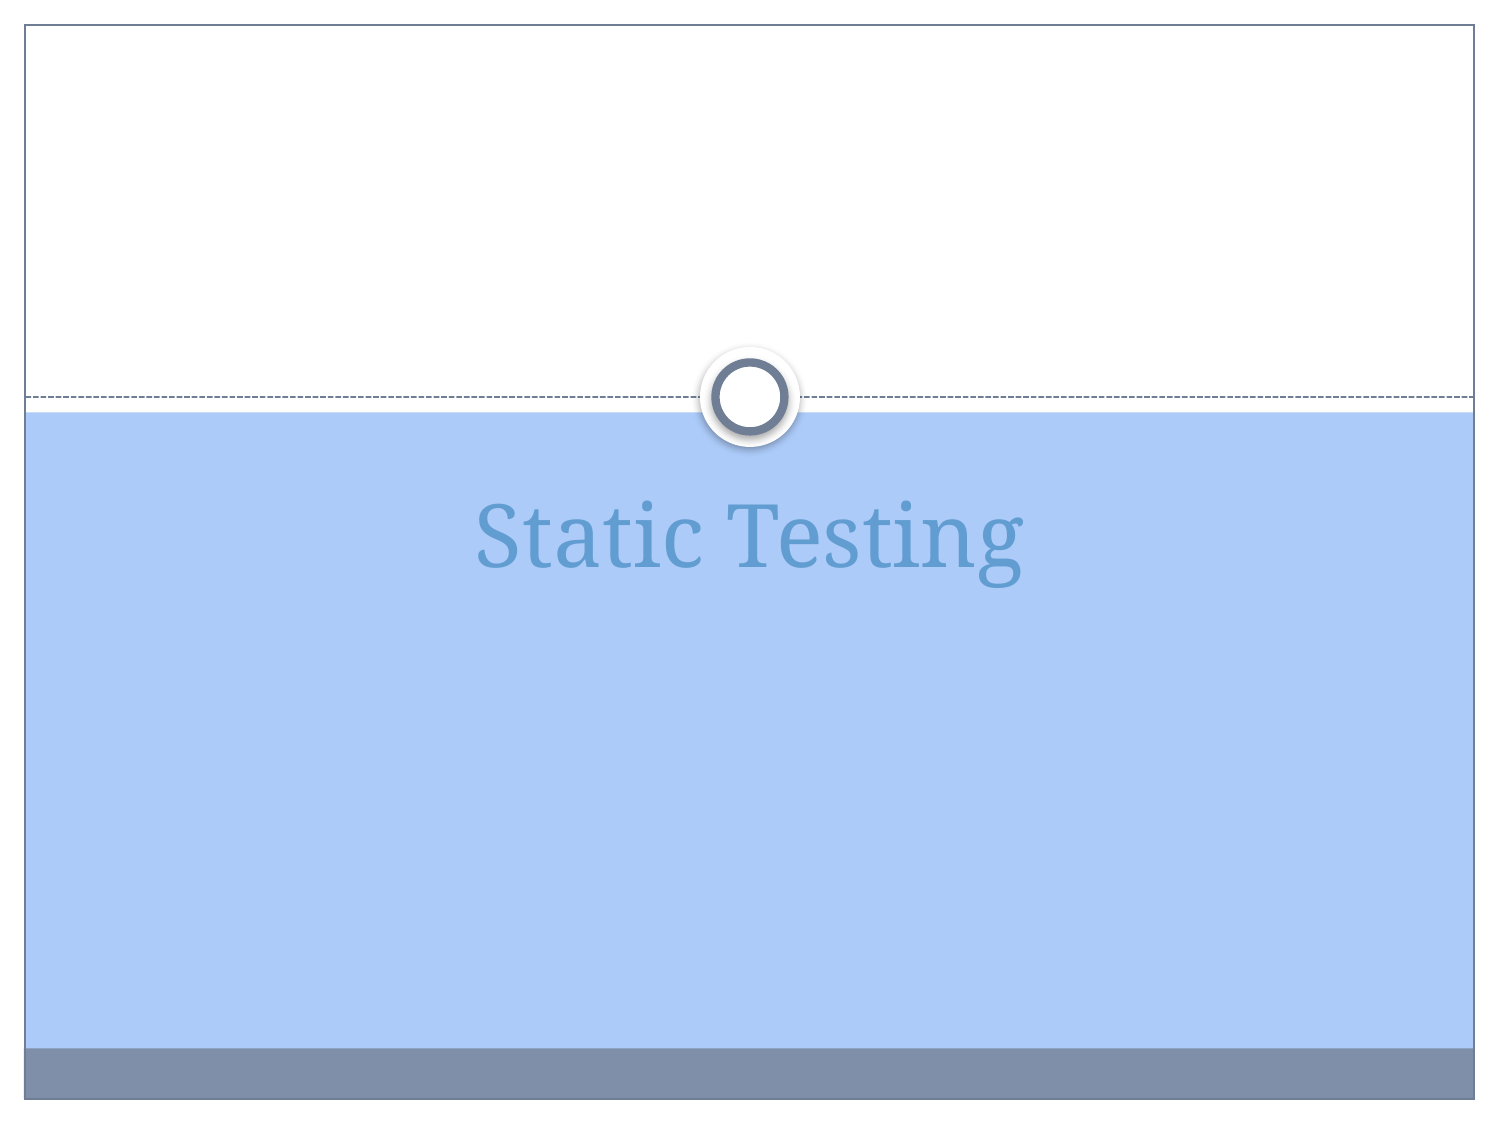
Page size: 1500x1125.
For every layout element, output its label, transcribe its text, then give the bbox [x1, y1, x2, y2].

title Static Testing [112, 346, 1388, 600]
